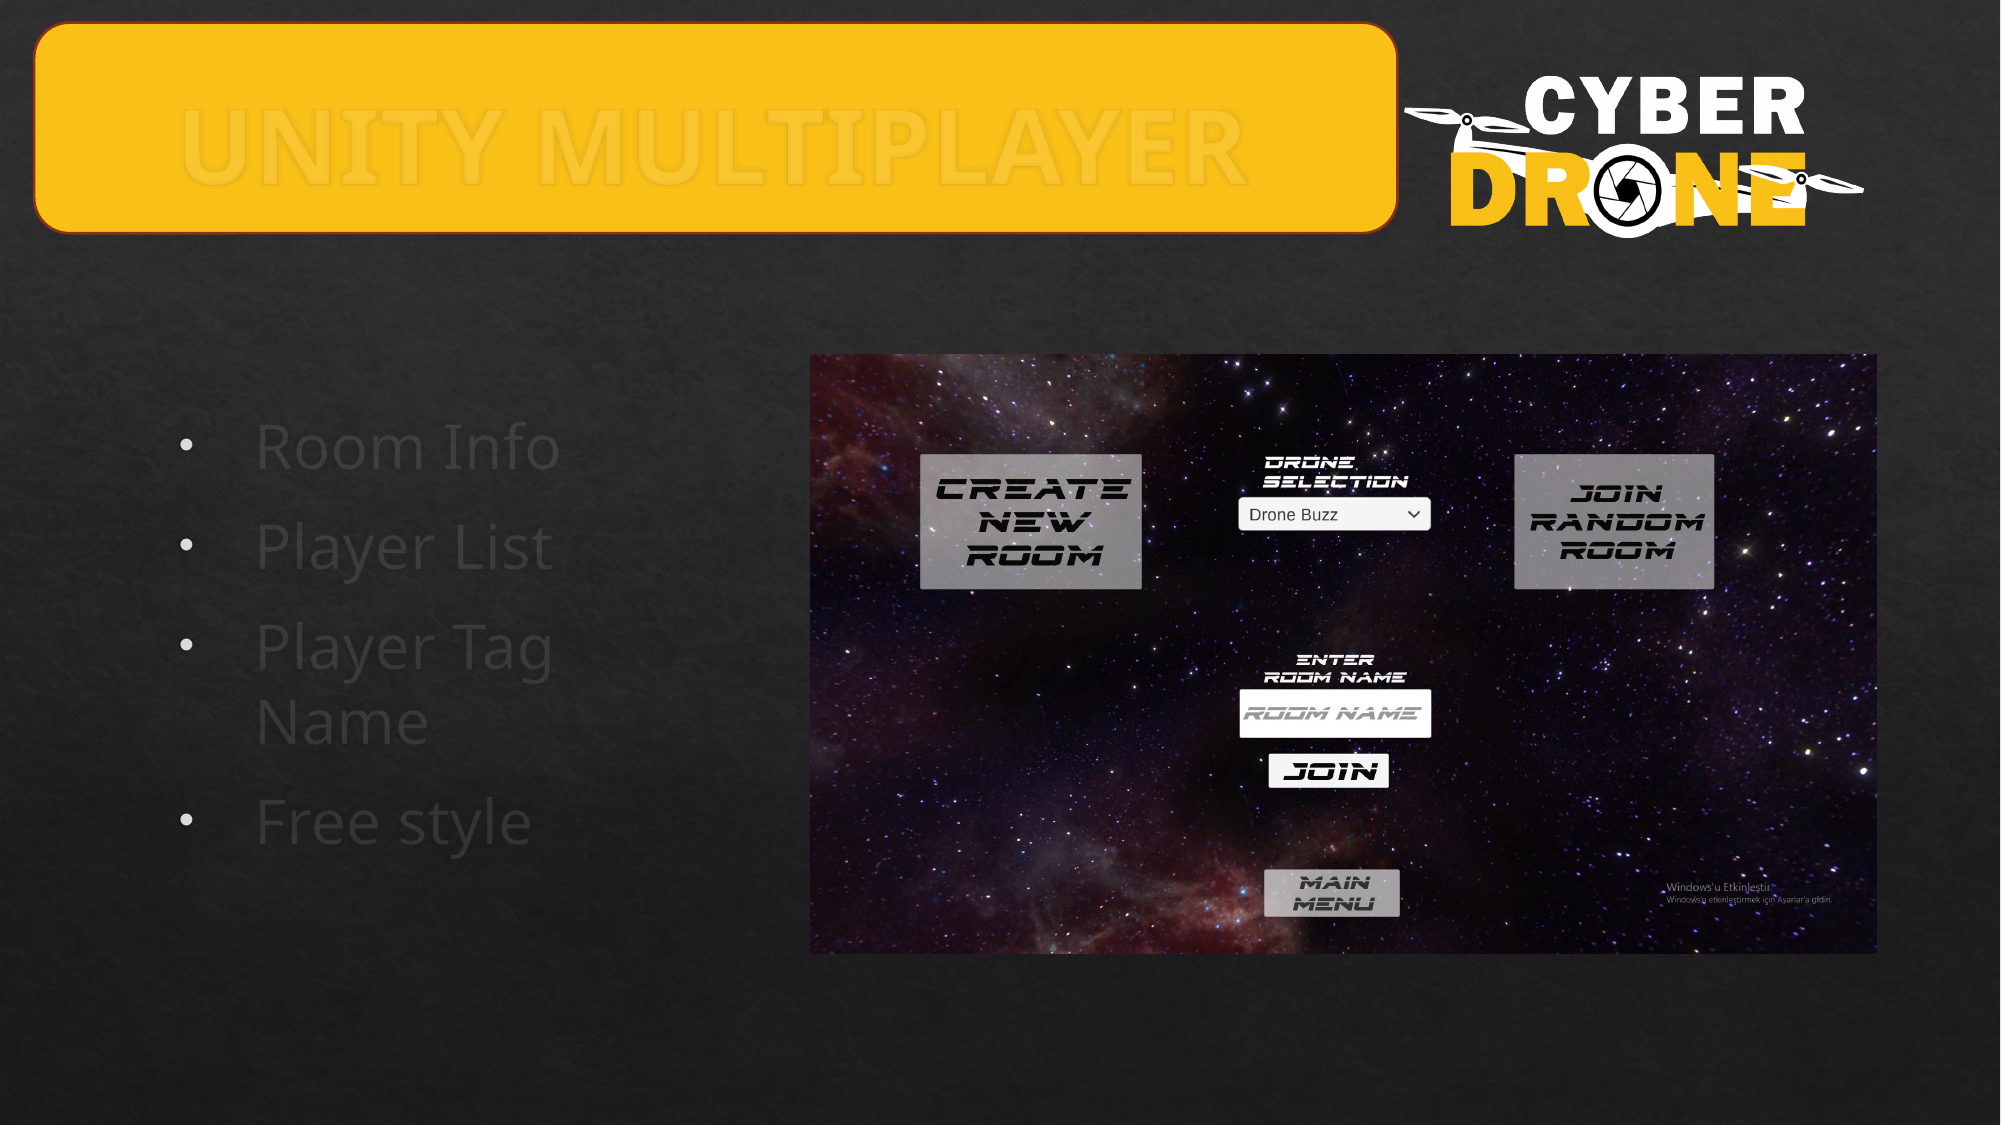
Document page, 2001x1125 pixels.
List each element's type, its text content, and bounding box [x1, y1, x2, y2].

title UNITY MULTIPLAYER [44, 35, 1380, 250]
text_box Room Info Player List Player Tag Name Free style [163, 399, 751, 846]
picture [1397, 43, 1877, 255]
picture [810, 354, 1877, 954]
text_box [42, 21, 1395, 228]
text_box [32, 36, 40, 220]
